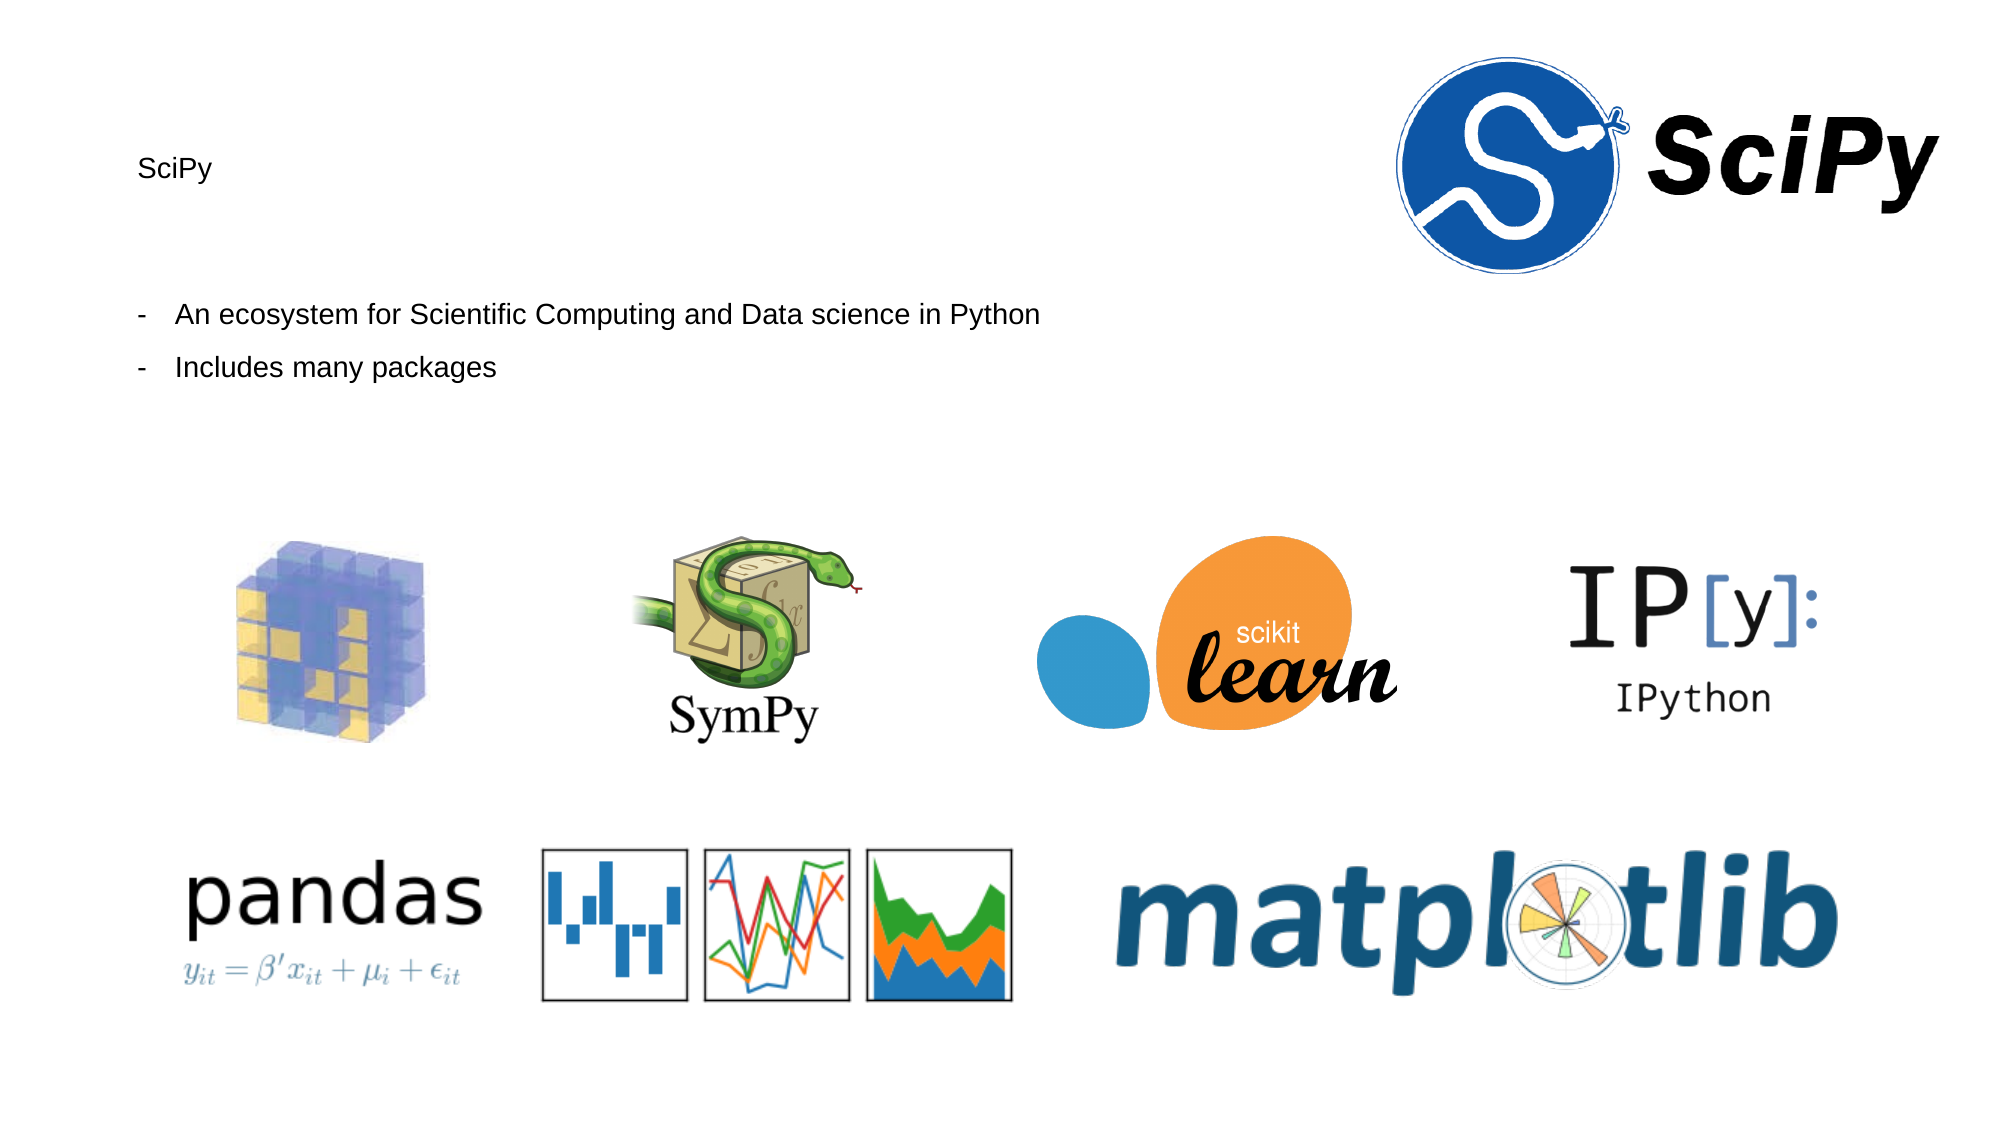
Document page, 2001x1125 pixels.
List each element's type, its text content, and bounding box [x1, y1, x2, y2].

picture [1037, 535, 1398, 730]
title SciPy [136, 59, 1392, 278]
picture [1547, 496, 1839, 788]
list An ecosystem for Scientific Computing and Data science in Python Includes many packages [136, 298, 1863, 1014]
picture [619, 516, 870, 767]
picture [235, 540, 431, 743]
picture [1085, 824, 1879, 1015]
picture [1396, 56, 1942, 274]
picture [137, 830, 1038, 1019]
